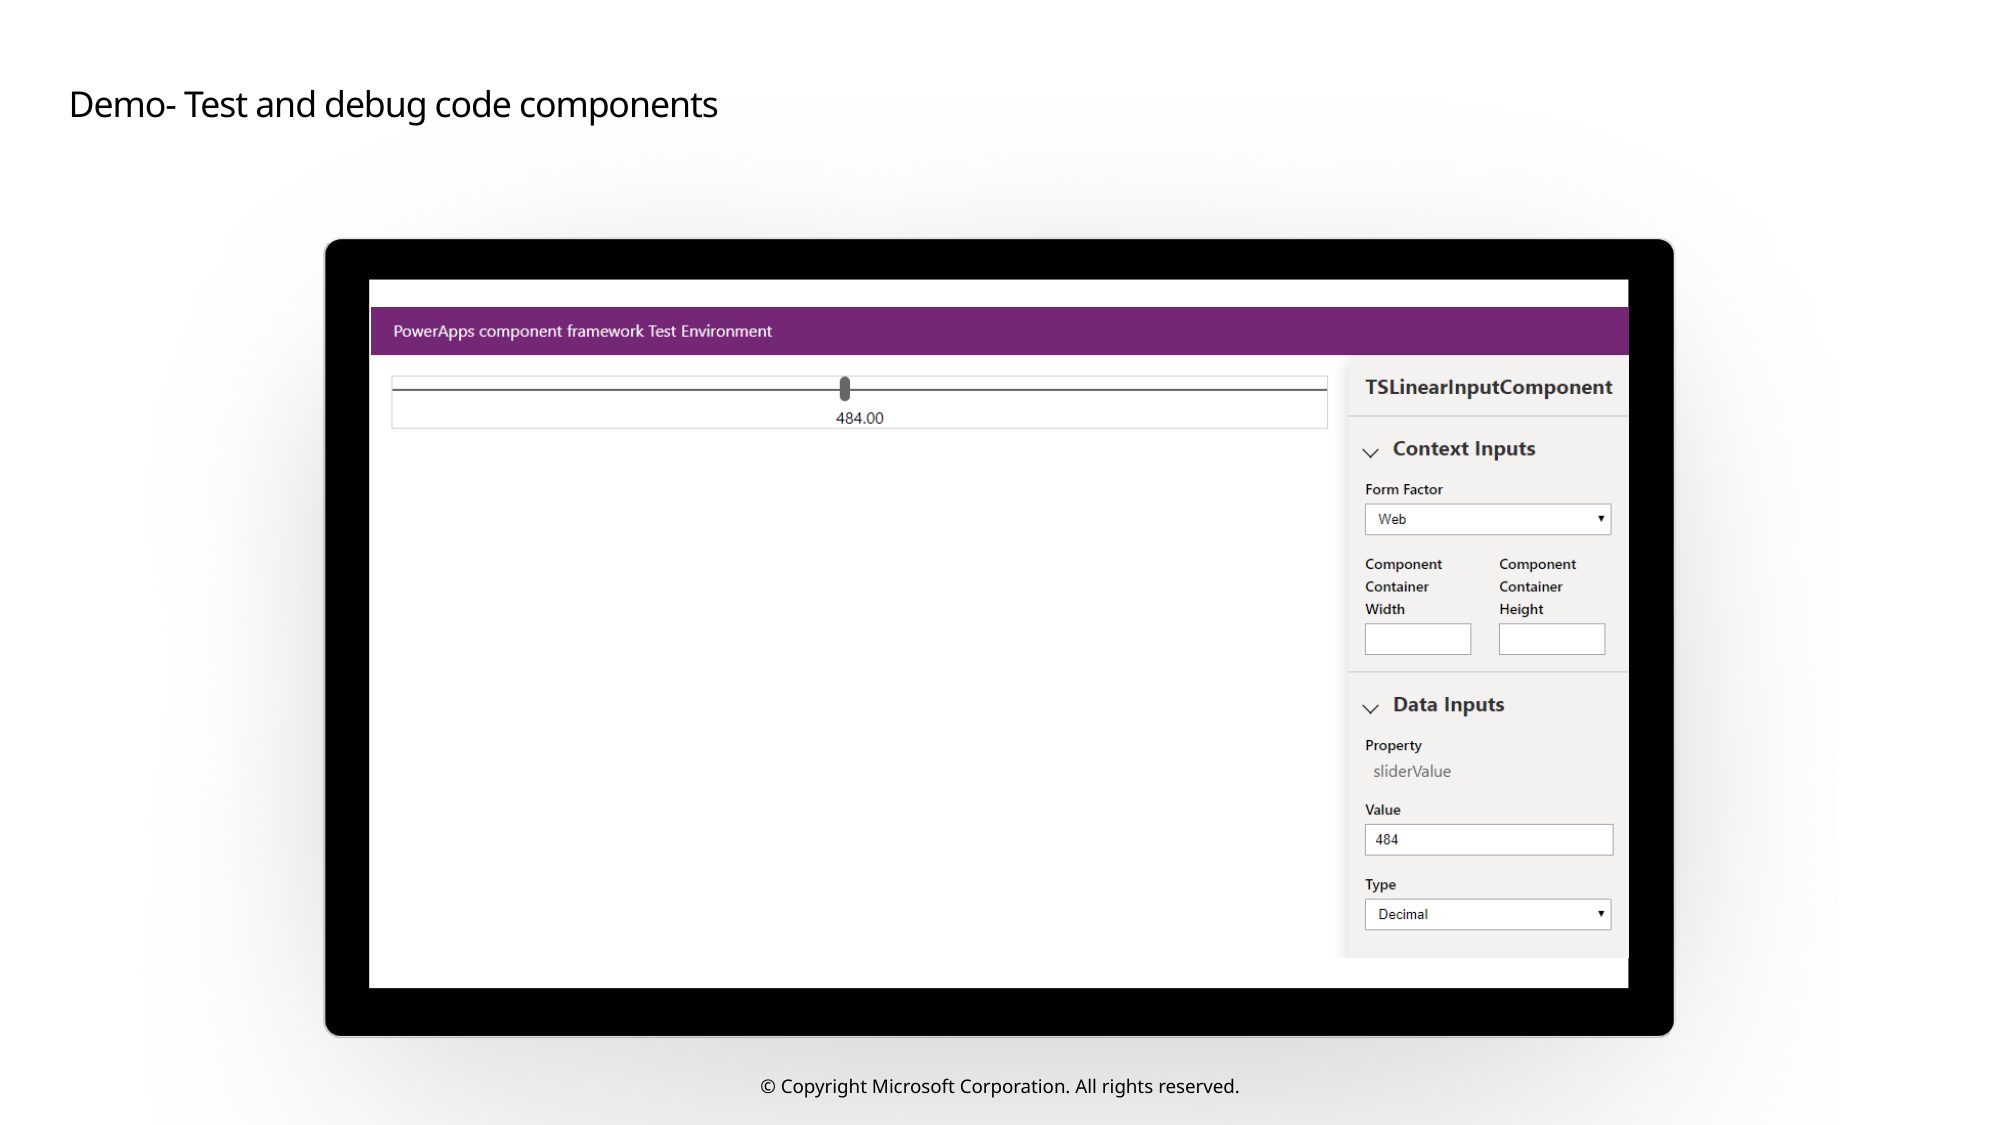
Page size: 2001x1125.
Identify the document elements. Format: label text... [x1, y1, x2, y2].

title Demo- Test and debug code components [68, 72, 1930, 184]
picture [54, 96, 1838, 1125]
